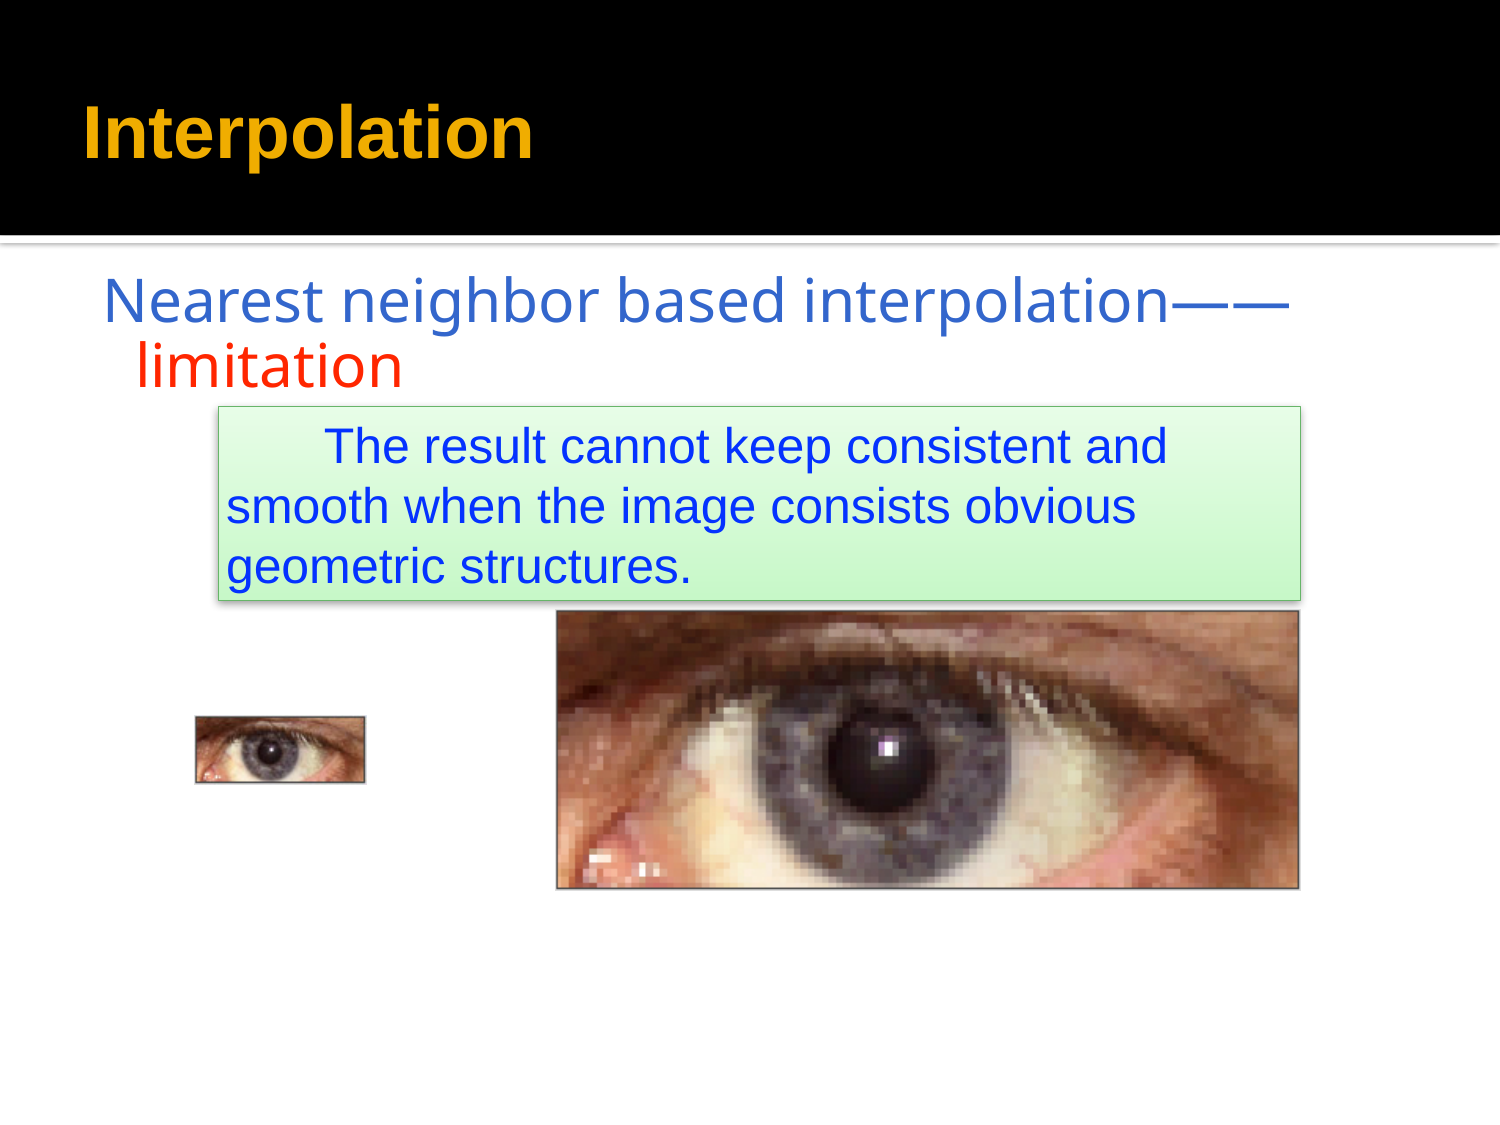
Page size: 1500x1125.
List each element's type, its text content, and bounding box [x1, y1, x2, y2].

picture [555, 609, 1301, 892]
text_box The result cannot keep consistent and smooth when the image consists obvious geometric structures. [218, 406, 1301, 601]
title Interpolation [74, 24, 1426, 232]
picture [194, 715, 367, 785]
list Nearest neighbor based interpolation——limitation [74, 261, 1446, 361]
